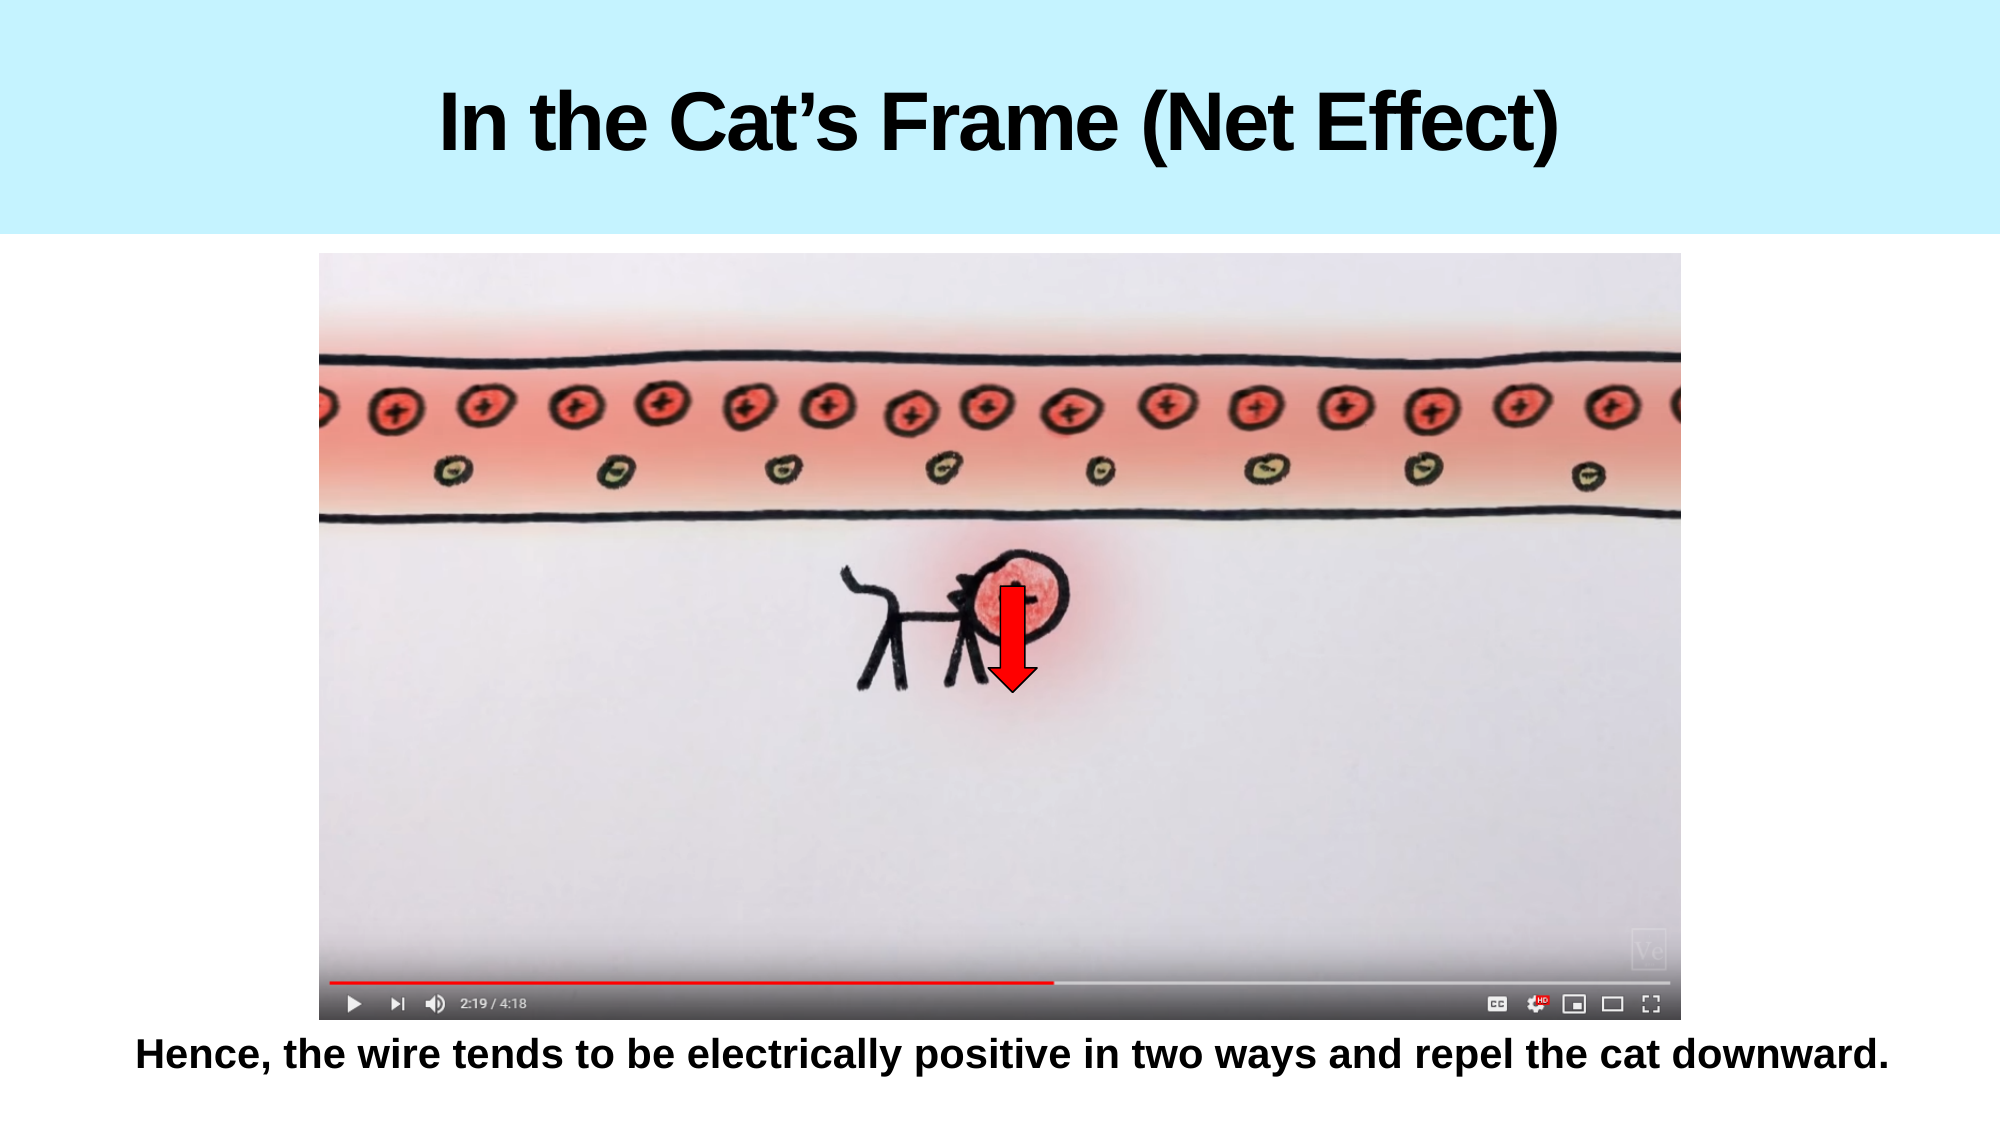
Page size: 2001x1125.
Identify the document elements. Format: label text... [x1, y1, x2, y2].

picture [318, 252, 1682, 1020]
text_box Hence, the wire tends to be electrically positive in two ways and repel the cat downward. [87, 1019, 1938, 1102]
title In the Cat’s Frame (Net Effect) [0, 0, 2000, 234]
